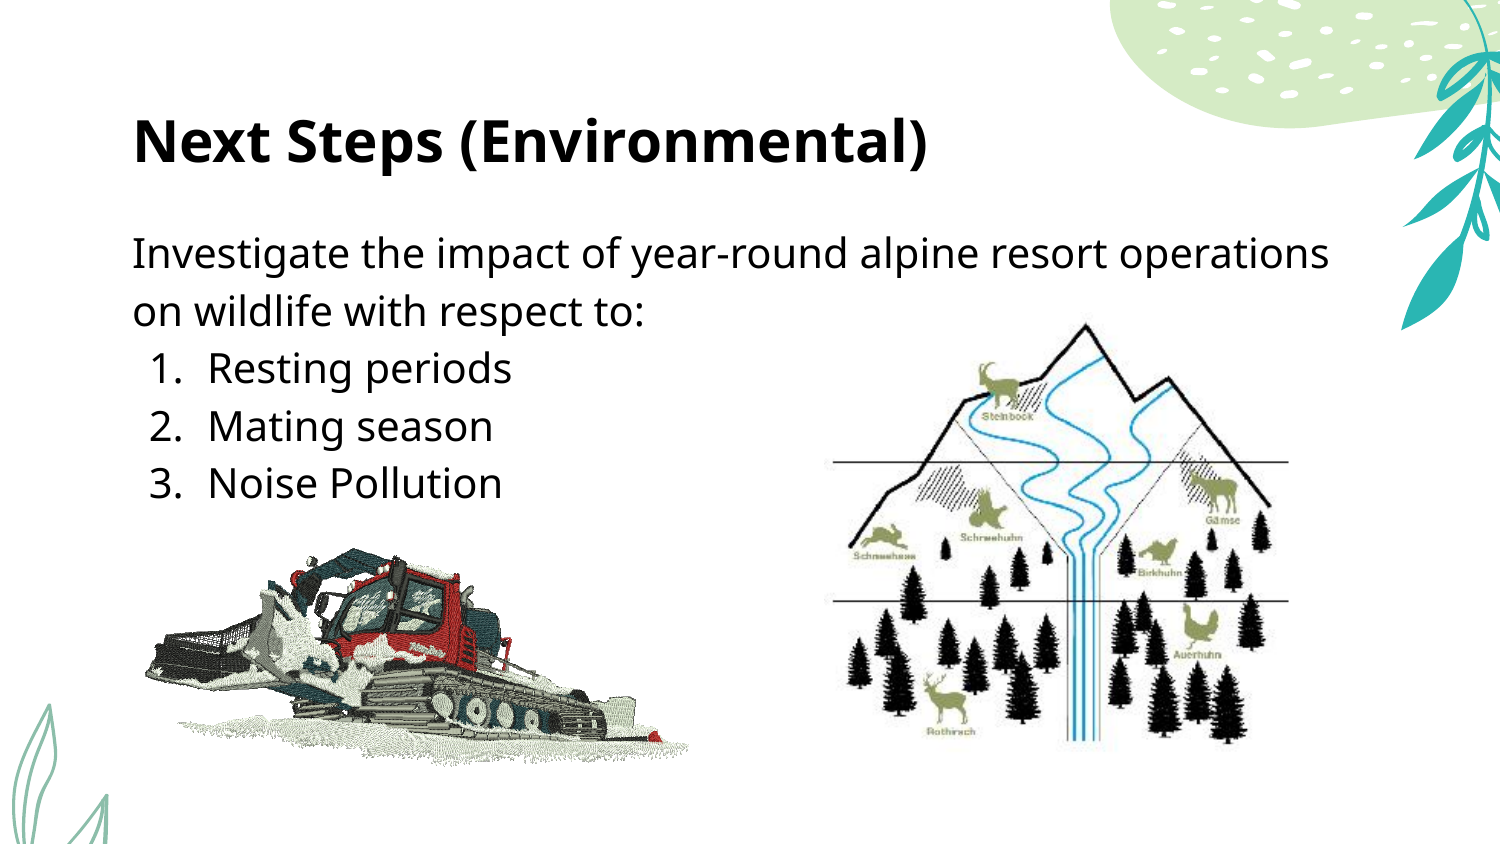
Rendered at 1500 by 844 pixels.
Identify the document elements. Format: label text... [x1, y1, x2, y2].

picture [144, 546, 690, 769]
picture [823, 312, 1298, 756]
title Next Steps (Environmental) [117, 89, 1383, 184]
list Investigate the impact of year-round alpine resort operations on wildlife with respect to: Resting periods Mating season Noise Pollution [117, 204, 1383, 756]
